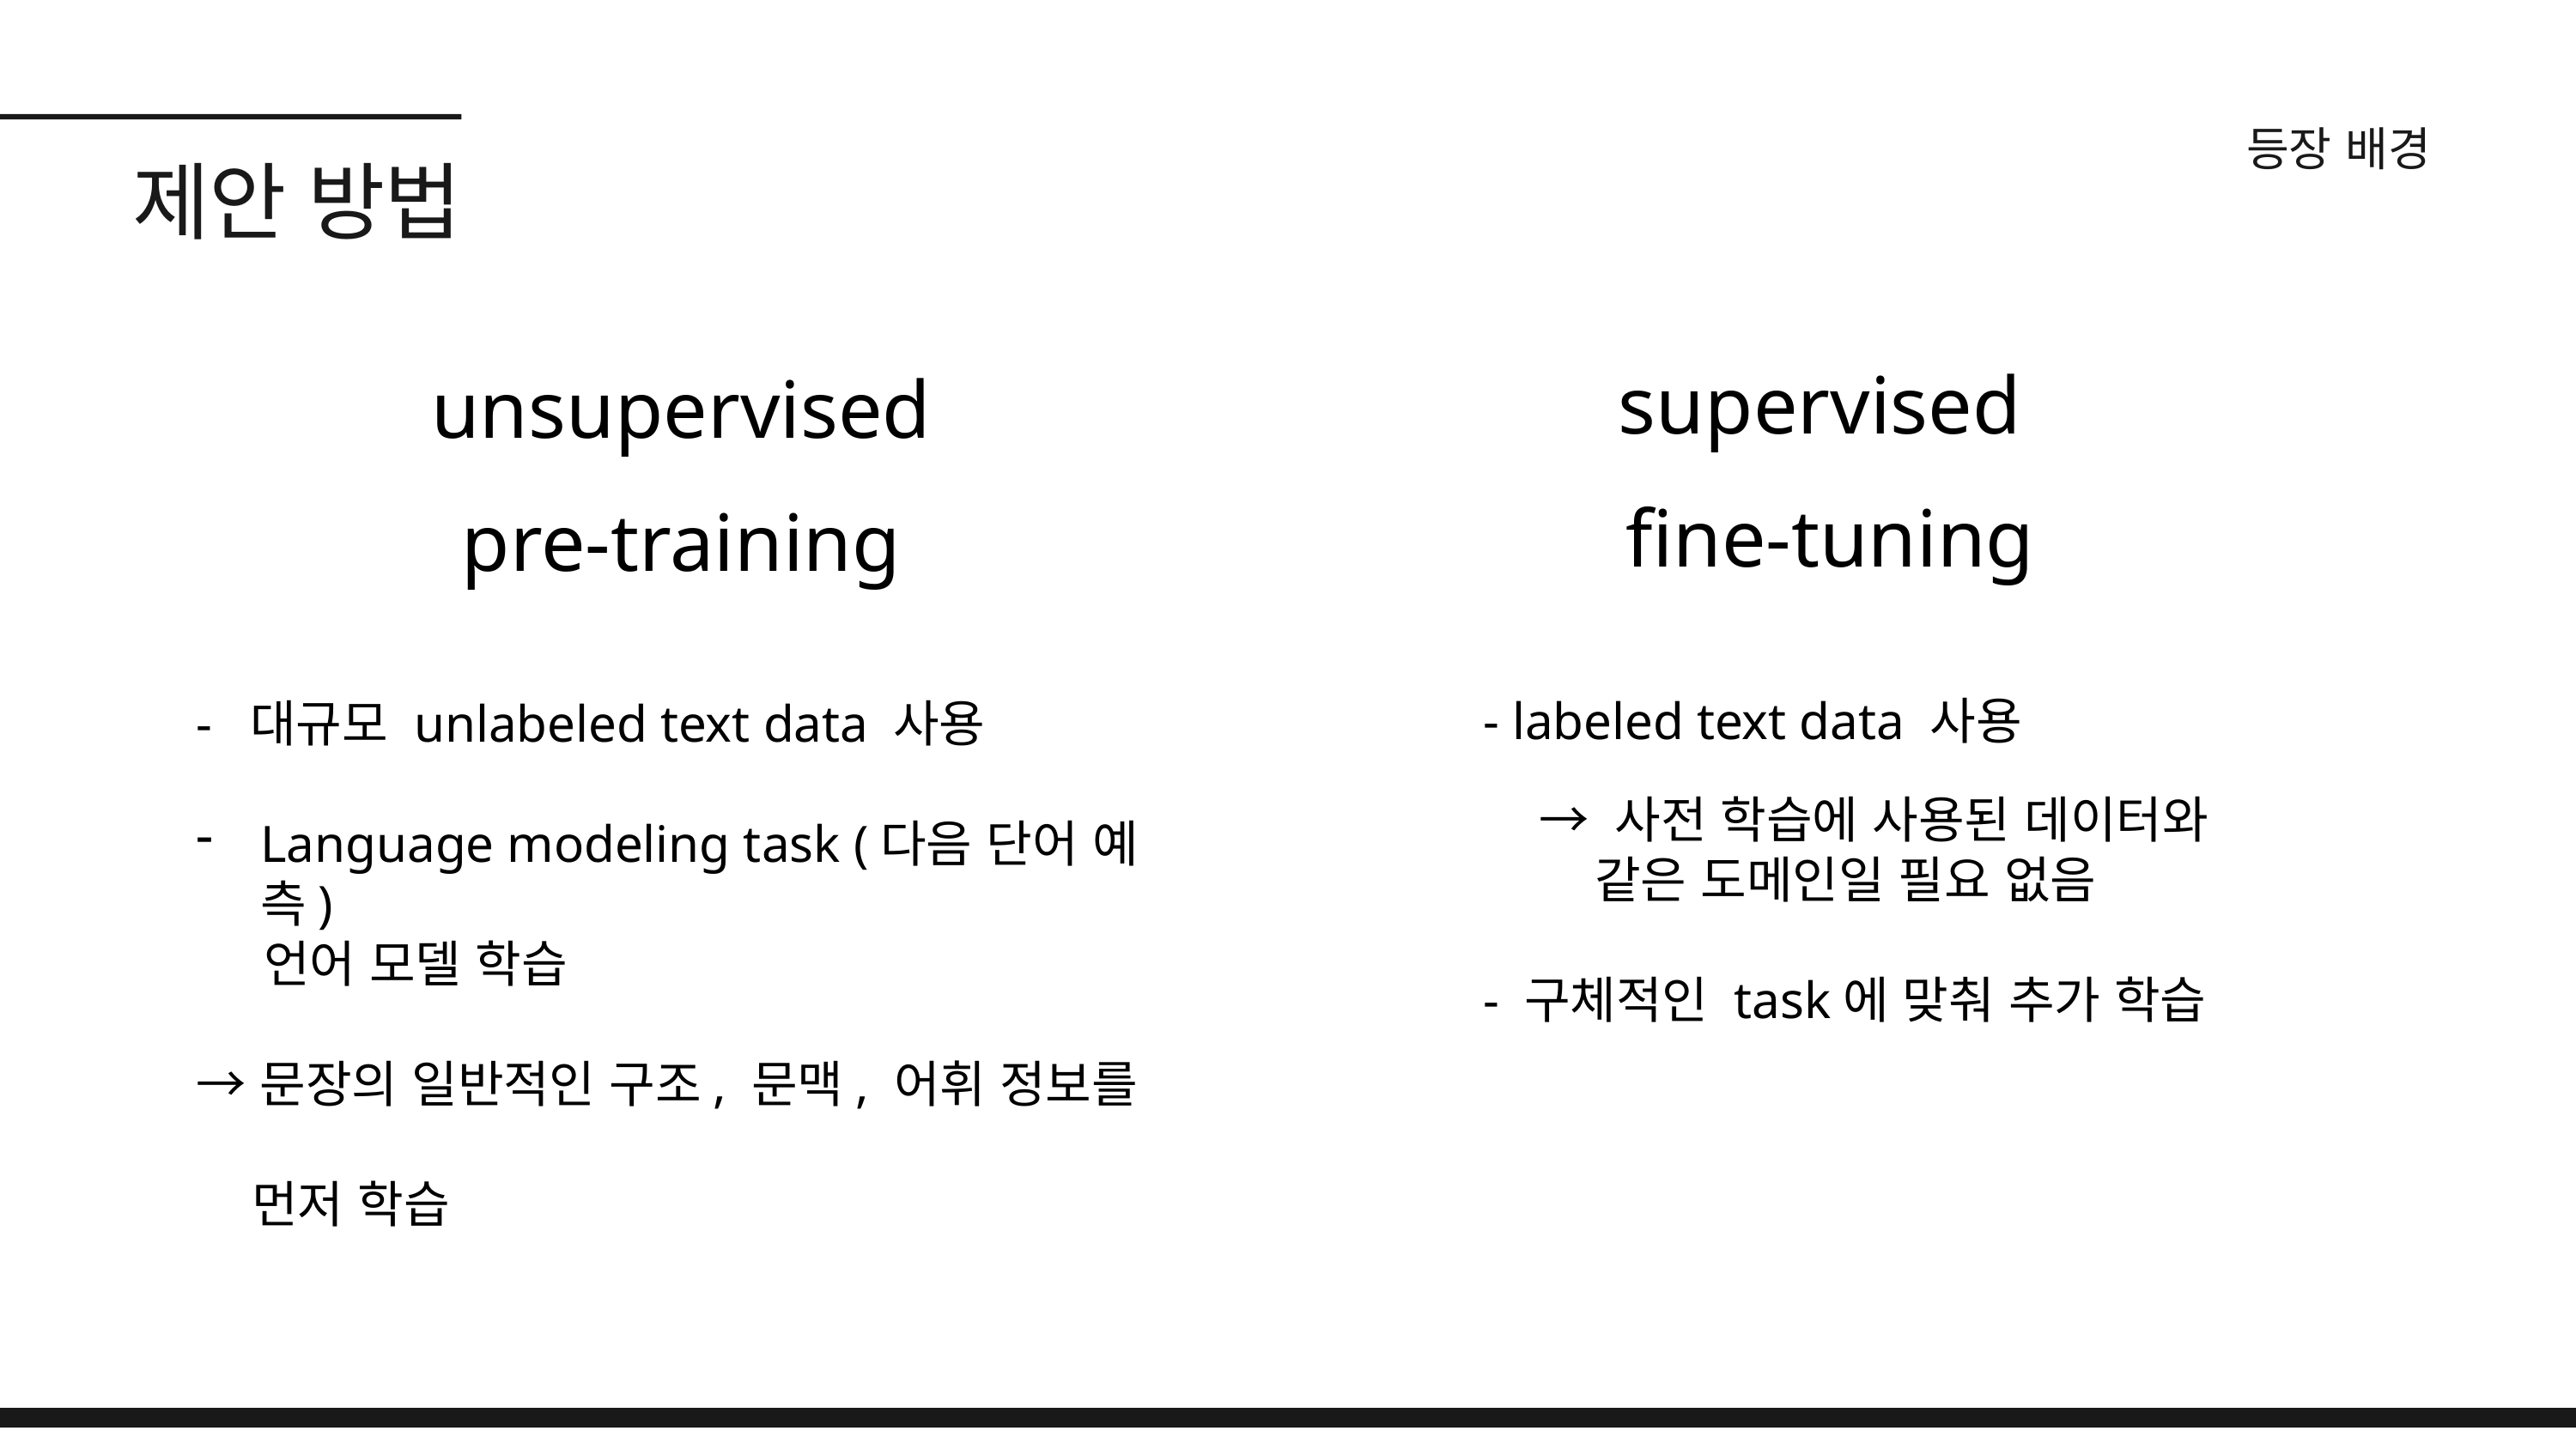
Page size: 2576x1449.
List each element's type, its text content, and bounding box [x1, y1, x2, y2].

text_box supervised fine-tuning [1503, 349, 2158, 590]
text_box - labeled text data 사용 → 사전 학습에 사용된 데이터와 같은 도메인일 필요 없음 - 구체적인 task에 맞춰 추가 학습 [1470, 683, 2488, 1035]
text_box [0, 1409, 2576, 1427]
text_box 등장 배경 [1884, 110, 2432, 175]
text_box 제안 방법 [94, 131, 462, 250]
text_box - 대규모 unlabeled text data 사용 Language modeling task (다음 단어 예측) 언어 모델 학습 → 문장의 일반적인 구조, 문맥, 어휘 정보를 먼저 학습 [183, 685, 1200, 1240]
text_box unsupervised pre-training [364, 353, 1019, 594]
